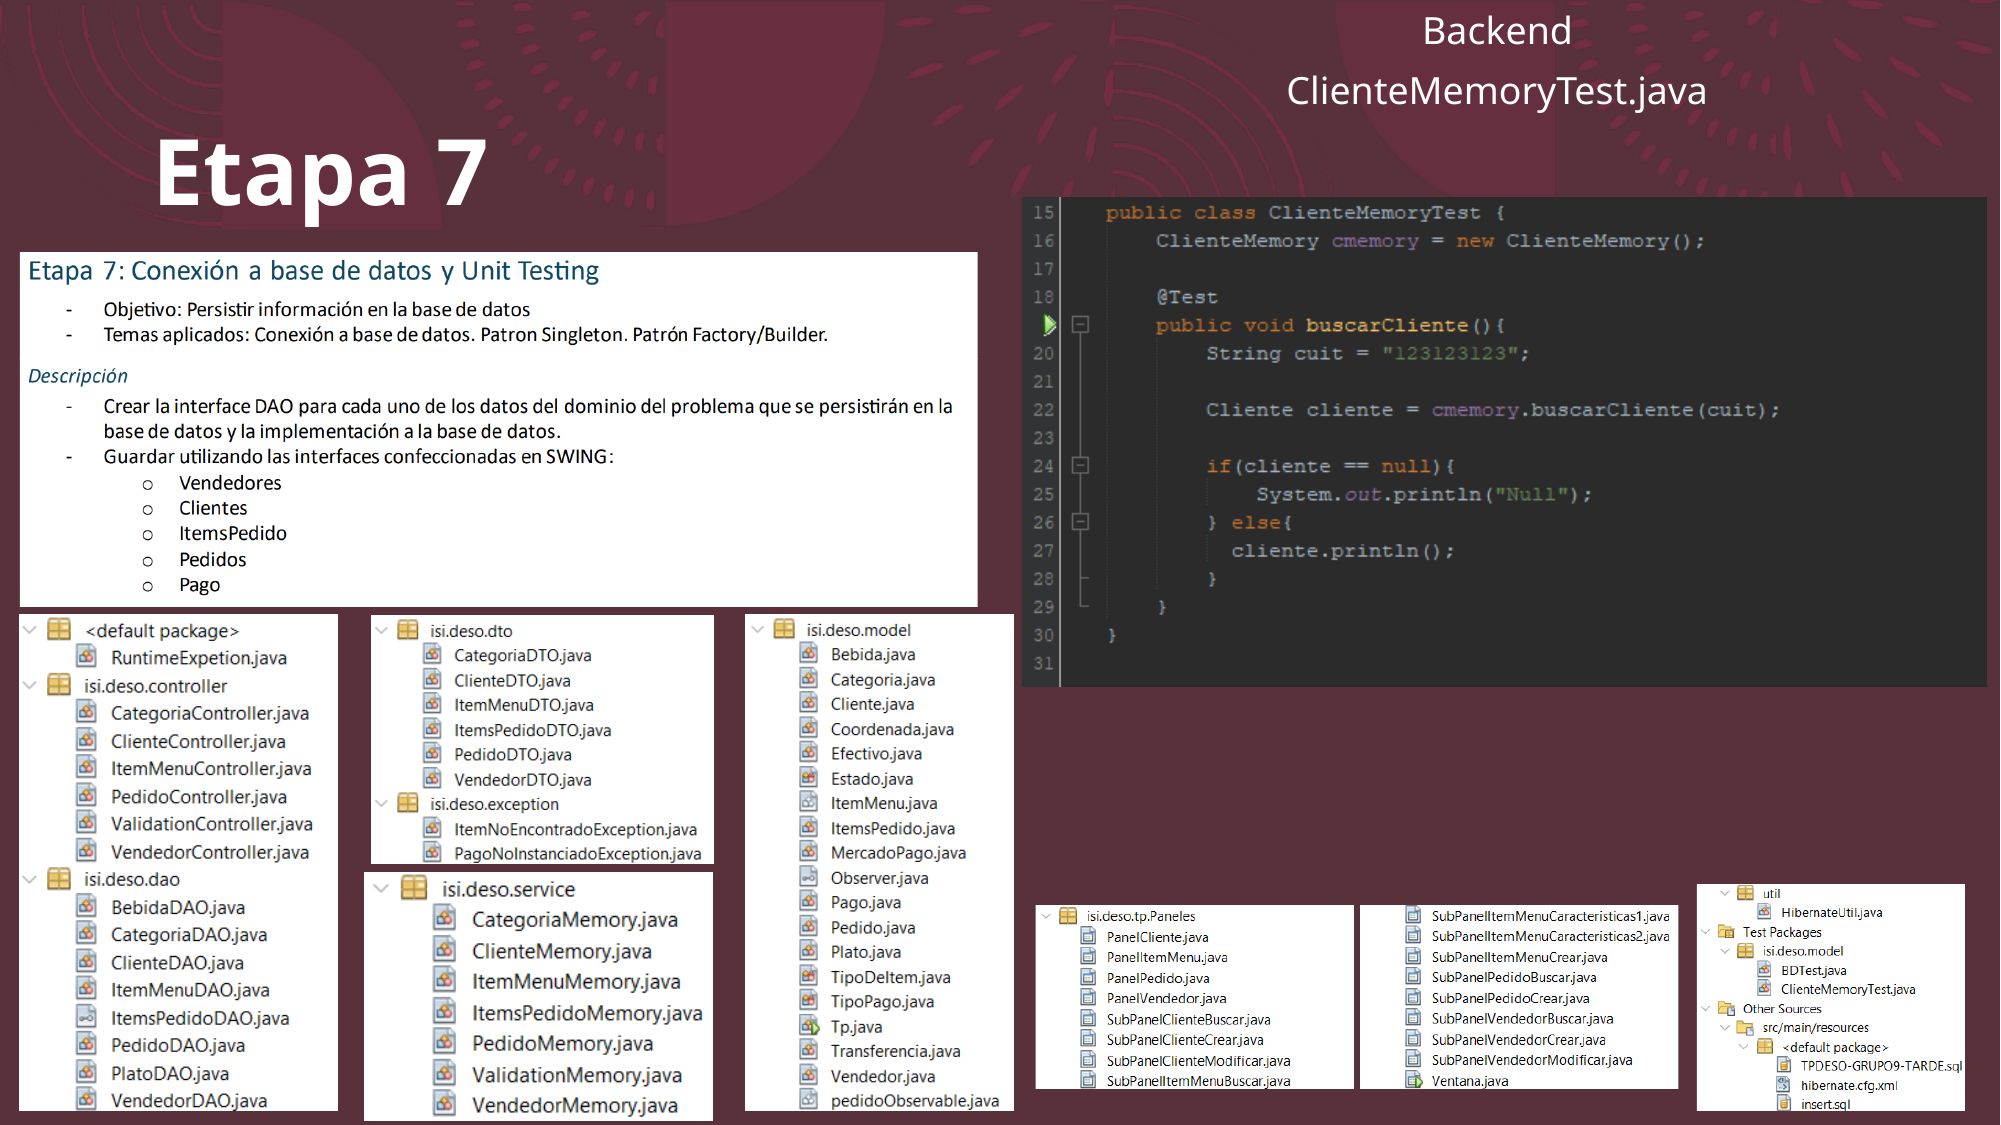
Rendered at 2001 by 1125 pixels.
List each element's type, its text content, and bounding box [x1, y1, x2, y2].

picture [1035, 904, 1354, 1089]
picture [364, 872, 713, 1121]
text_box ClienteMemoryTest.java [994, 59, 2000, 120]
title Etapa 7 [137, 60, 555, 252]
text_box Backend [994, 0, 2000, 59]
picture [1696, 883, 1965, 1111]
picture [19, 252, 978, 607]
picture [1360, 904, 1679, 1089]
picture [371, 615, 714, 864]
picture [745, 614, 1014, 1111]
picture [1022, 197, 1987, 687]
picture [19, 614, 338, 1111]
